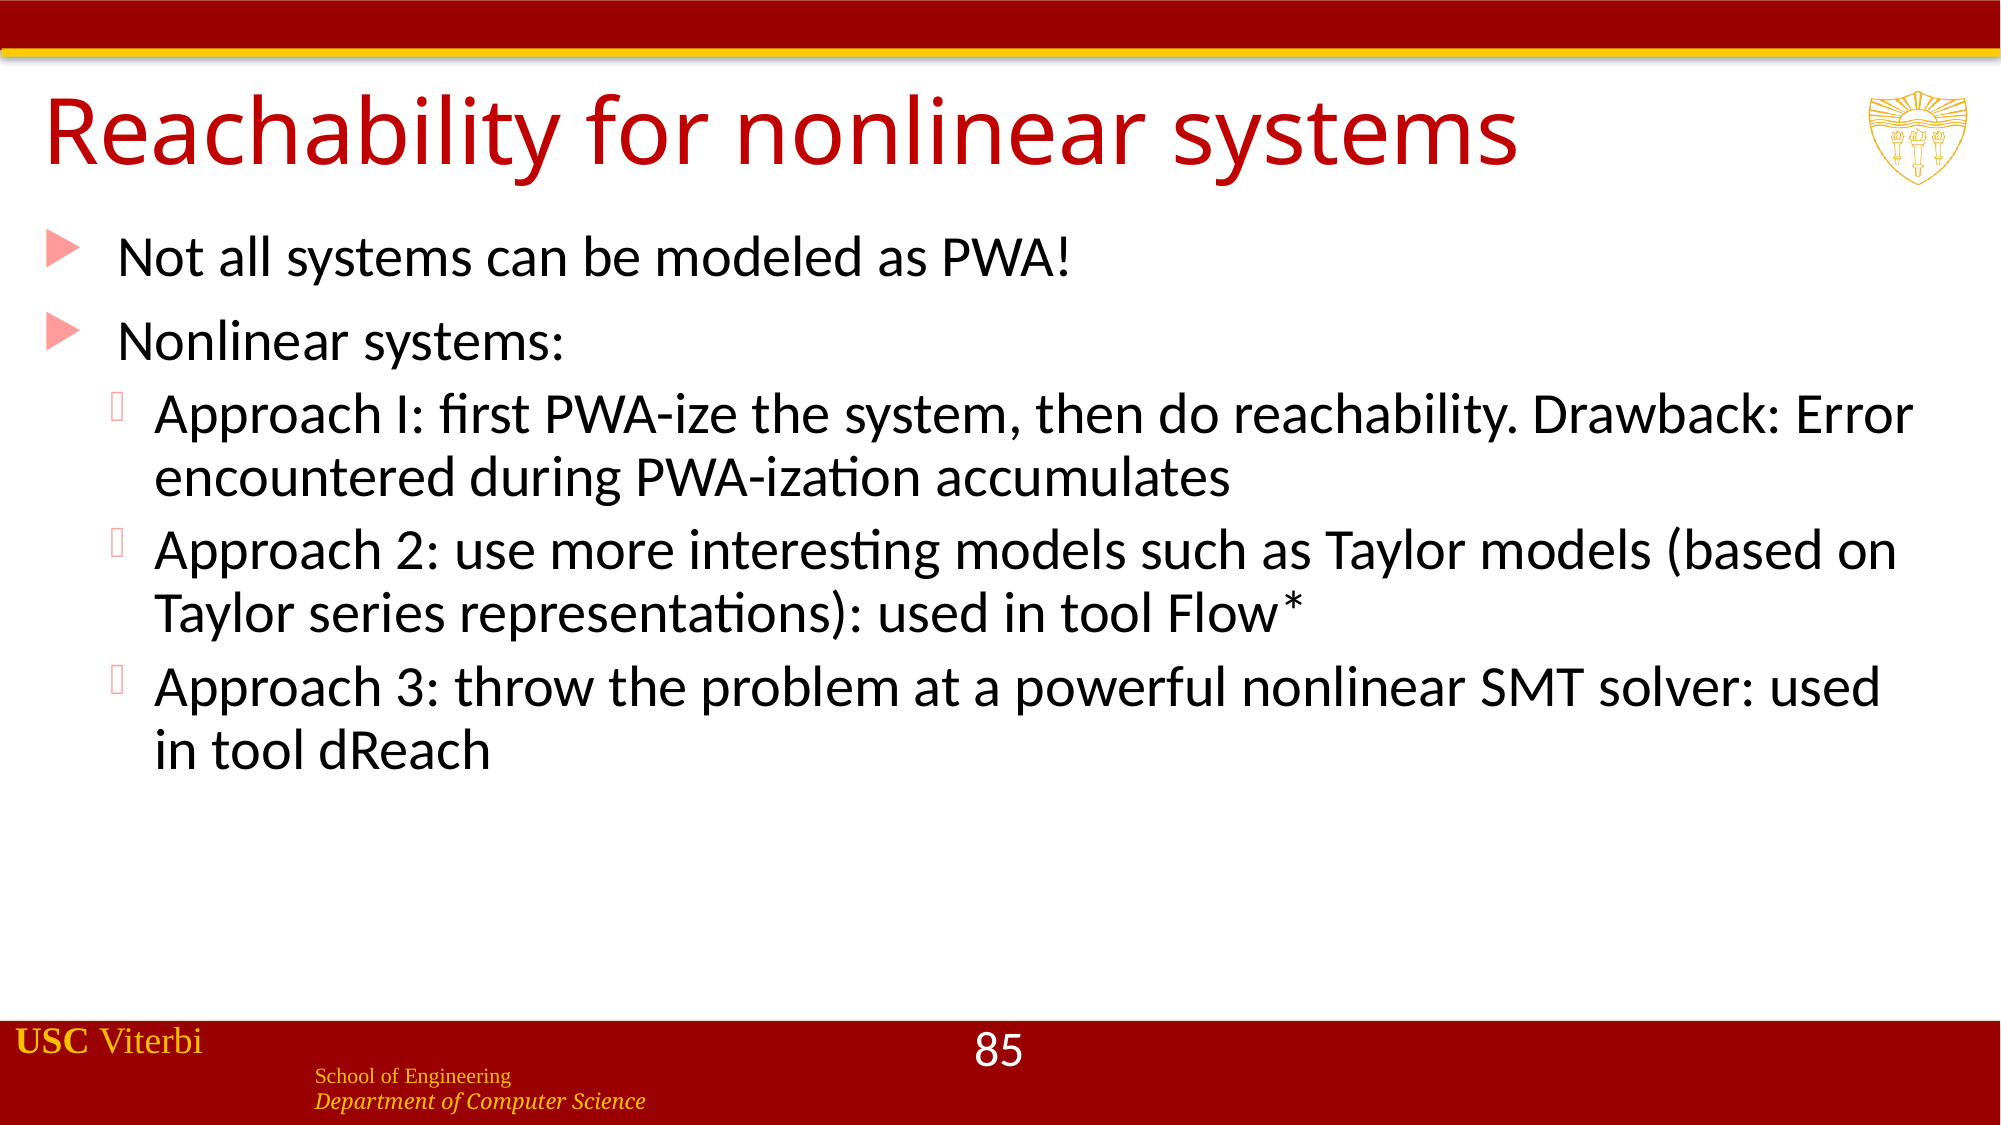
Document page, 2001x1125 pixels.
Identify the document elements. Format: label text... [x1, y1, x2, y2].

picture [1836, 76, 2000, 199]
slide_number 85 [774, 1016, 1225, 1077]
list Not all systems can be modeled as PWA! Nonlinear systems: Approach I: first PWA-ize the system, then do reachability. Drawback: Error encountered during PWA-ization accumulates Approach 2: use more interesting models such as Taylor models (based on Taylor series representations): used in tool Flow* Approach 3: throw the problem at a powerful nonlinear SMT solver: used in tool dReach [27, 218, 1947, 933]
title Reachability for nonlinear systems [27, 70, 1819, 199]
